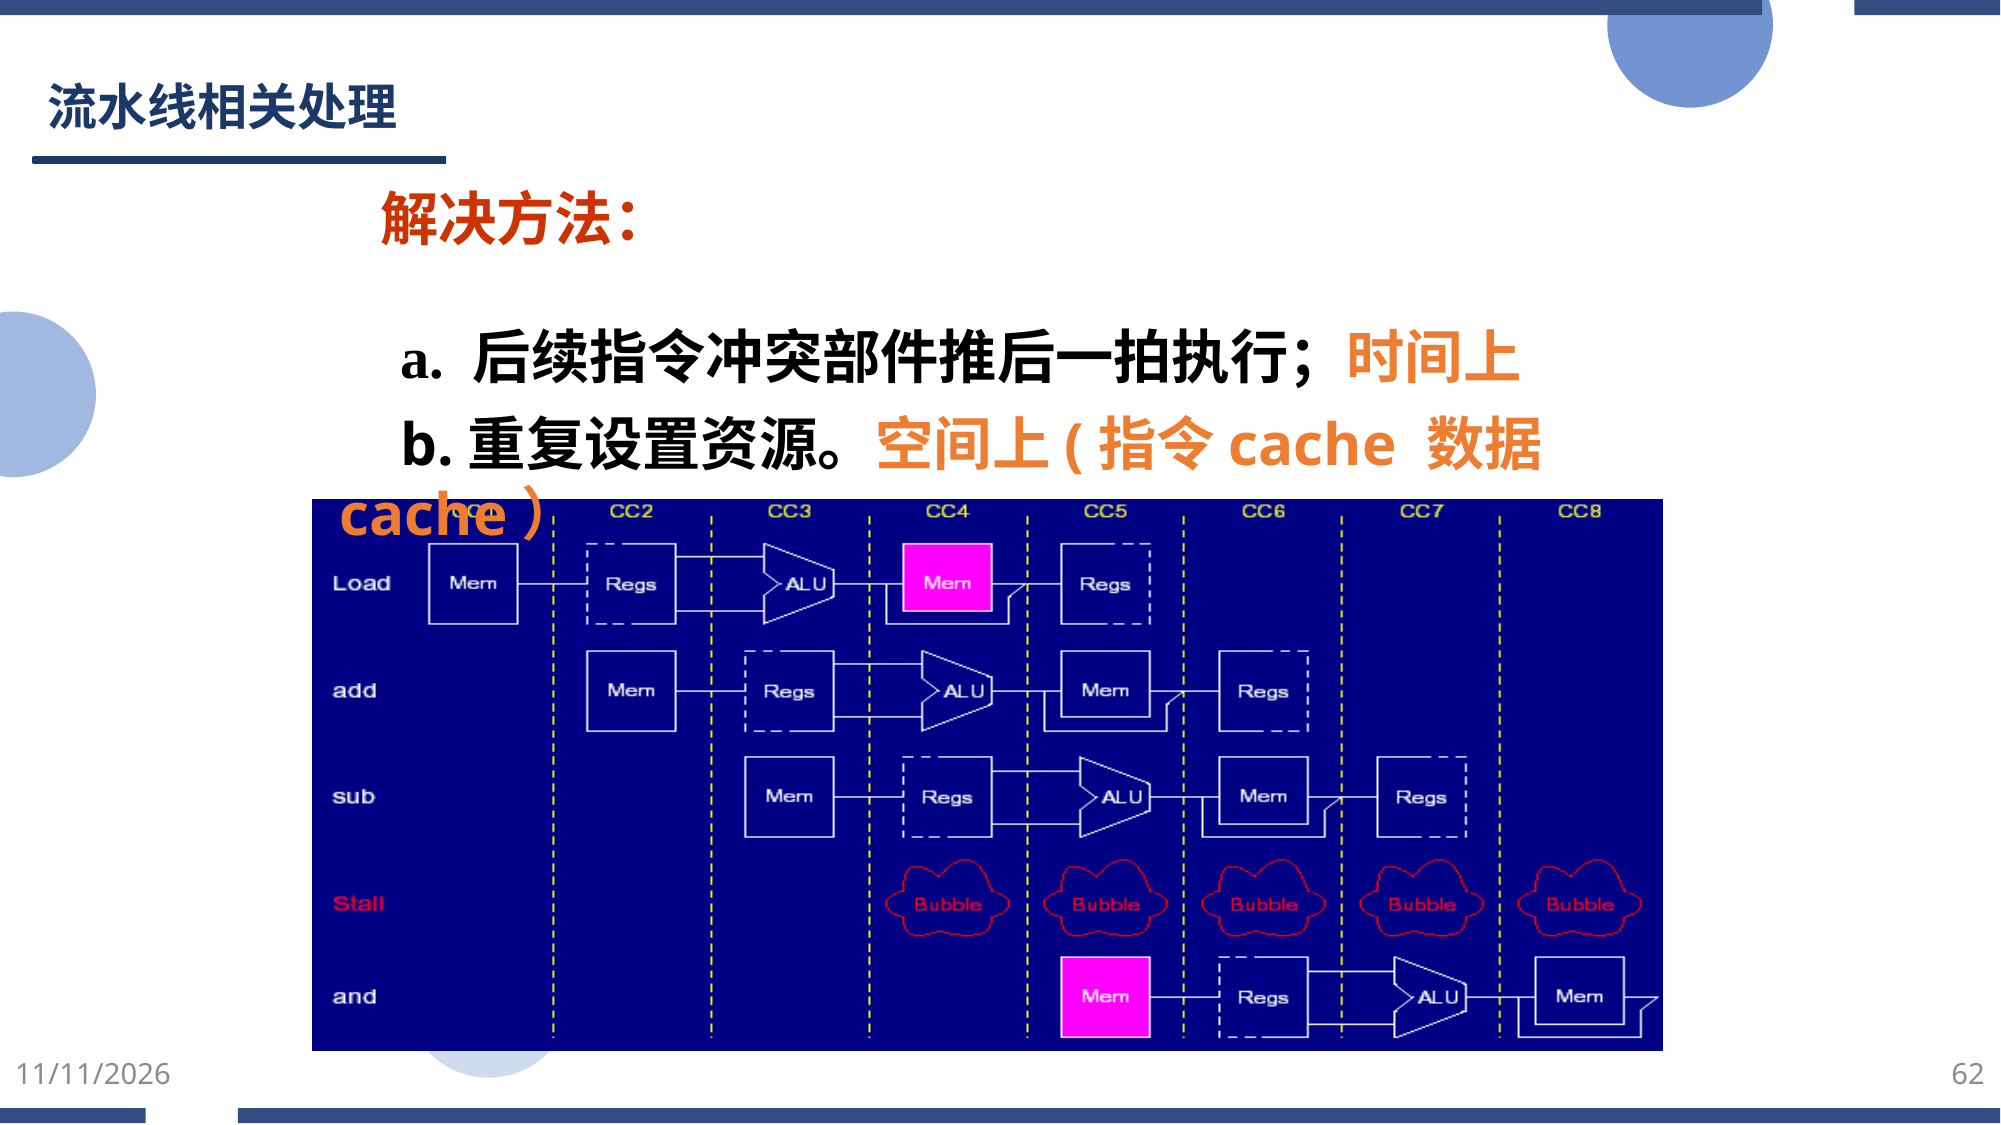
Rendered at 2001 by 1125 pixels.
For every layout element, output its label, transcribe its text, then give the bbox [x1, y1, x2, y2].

title 流水线相关处理 [32, 67, 569, 152]
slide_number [0, 1042, 450, 1103]
text_box 解决方法： [324, 174, 1750, 260]
slide_number 62 [1550, 1042, 2000, 1103]
picture [312, 499, 1663, 1051]
text_box b.重复设置资源。空间上(指令cache 数据cache） [324, 399, 1750, 555]
text_box a. 后续指令冲突部件推后一拍执行；时间上 [324, 312, 1750, 398]
